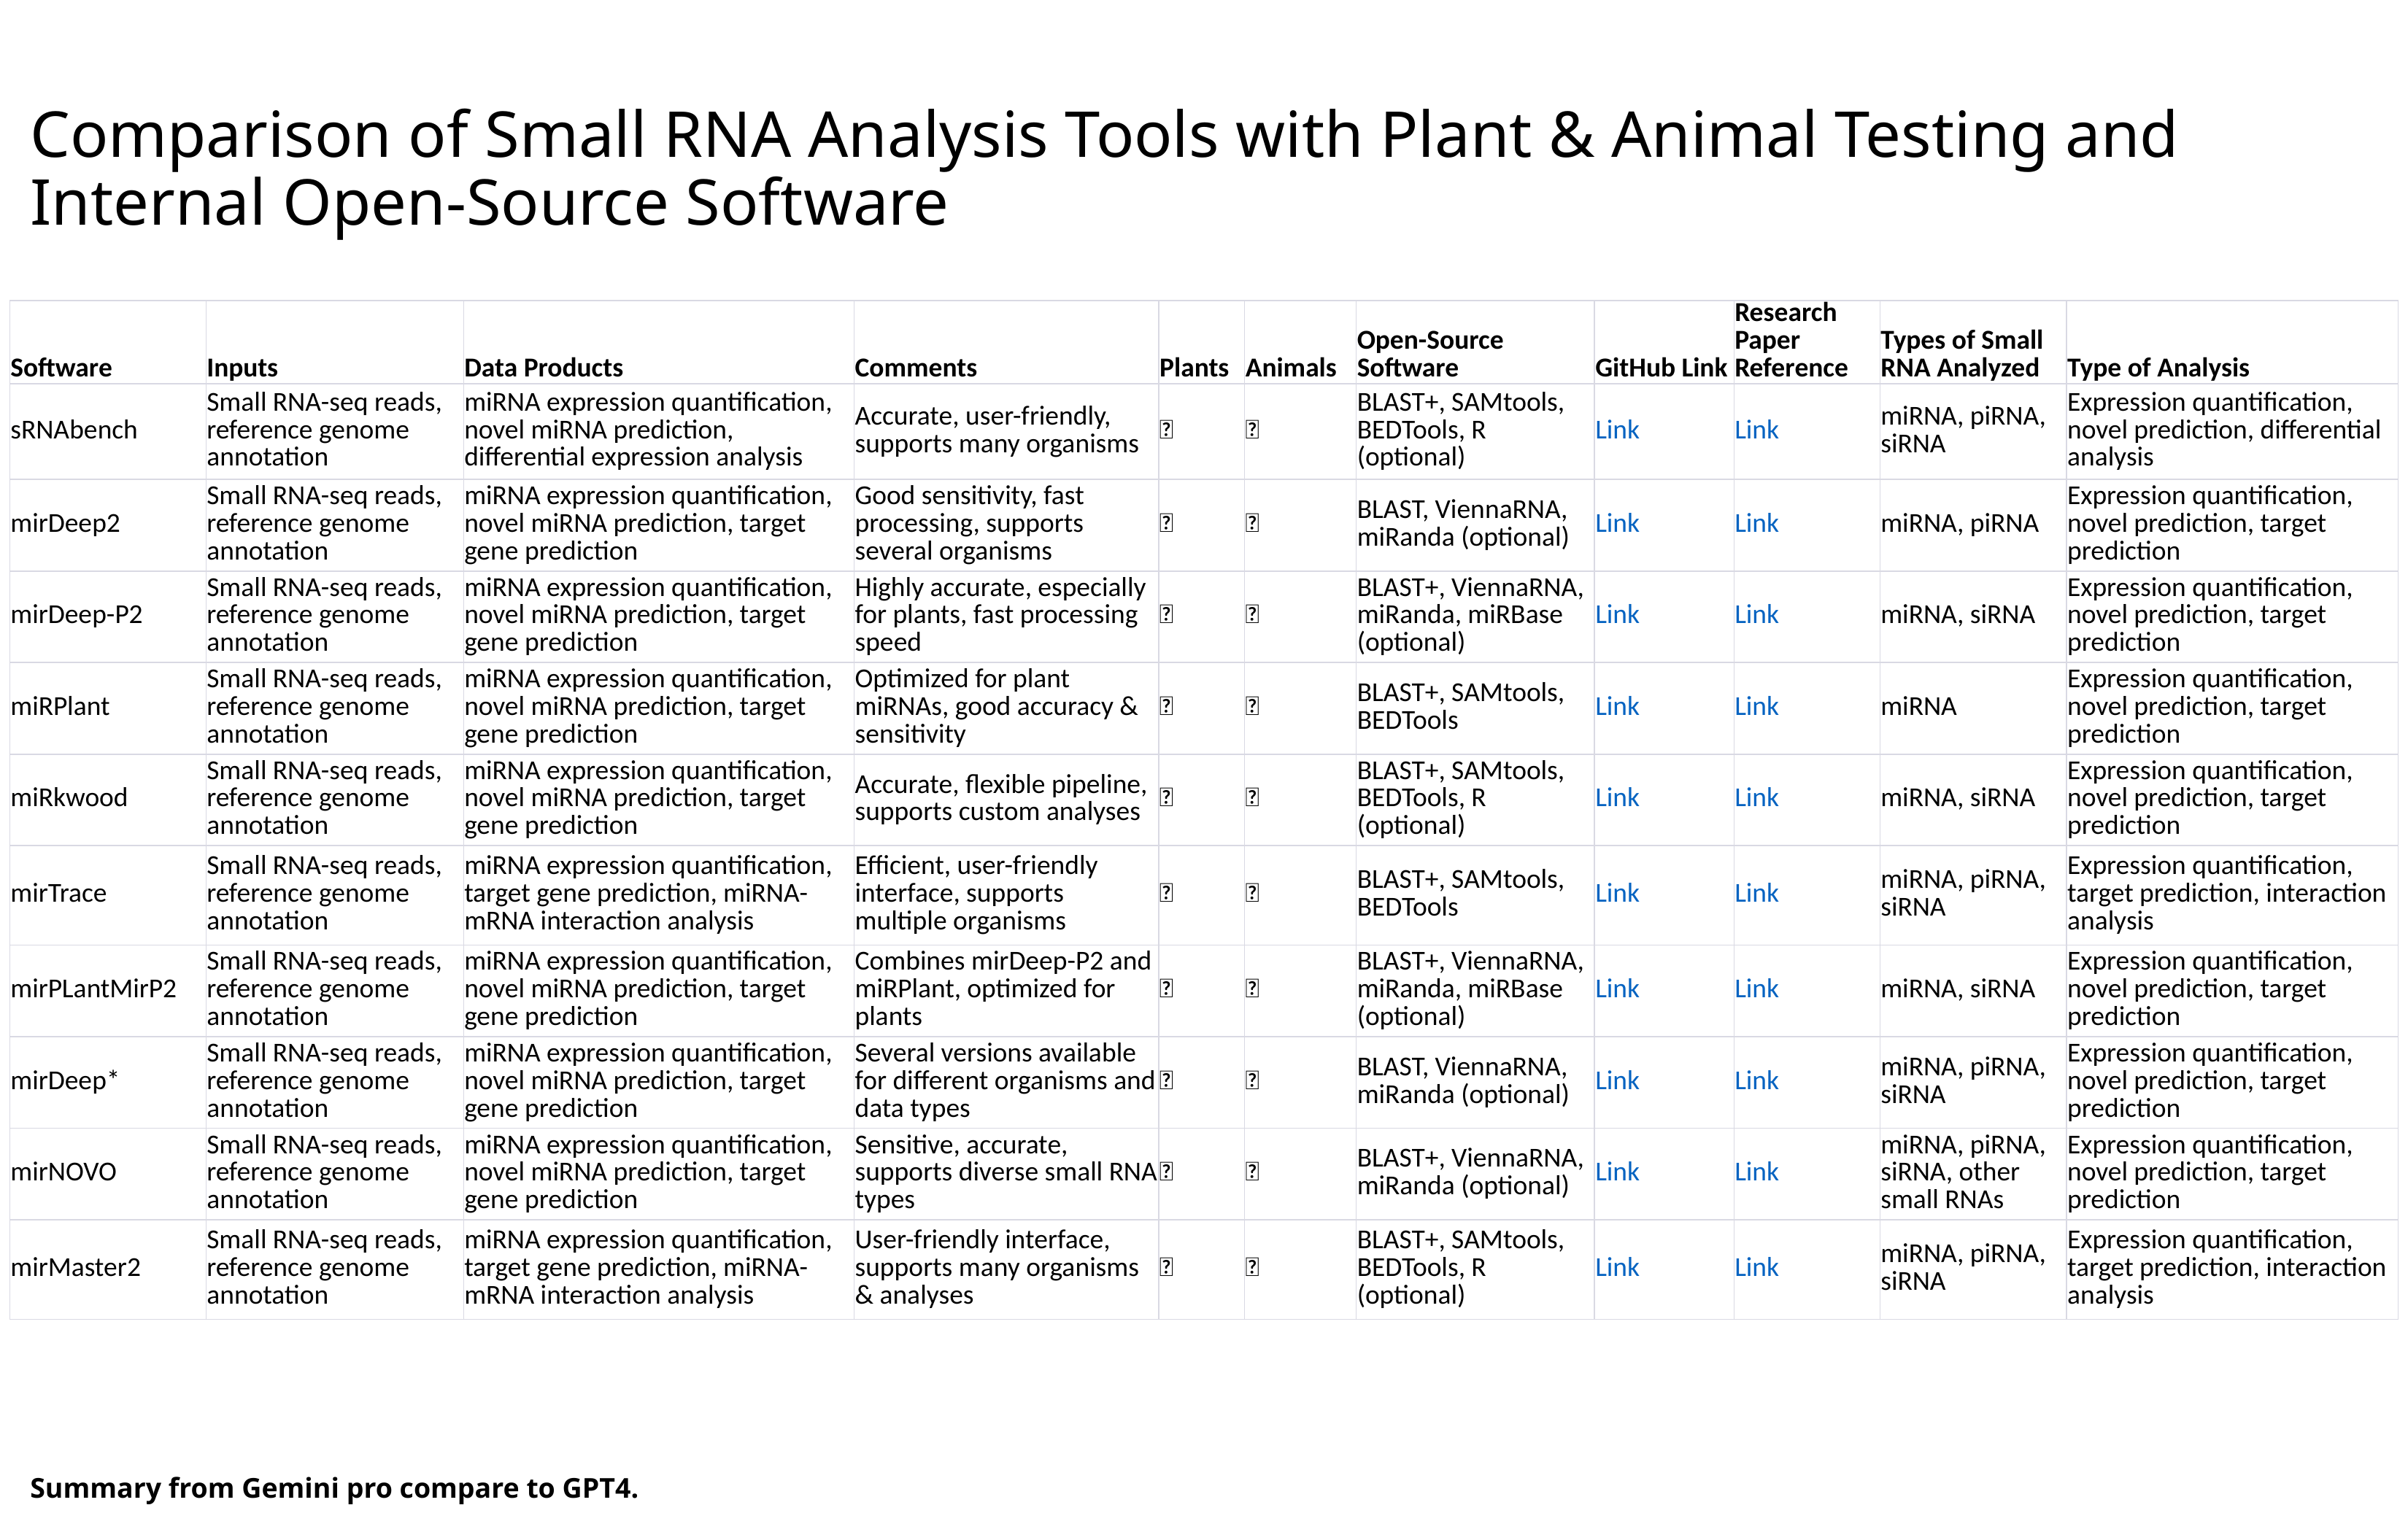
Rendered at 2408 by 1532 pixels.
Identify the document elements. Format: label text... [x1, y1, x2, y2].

table_cell ✅ [1159, 1220, 1244, 1319]
table_cell ✅ [1245, 755, 1356, 845]
table_cell Small RNA-seq reads, reference genome annotation [207, 1037, 463, 1128]
table_cell Link [1734, 755, 1880, 845]
table_header Plants [1159, 301, 1244, 383]
table_cell Small RNA-seq reads, reference genome annotation [207, 572, 463, 662]
table_cell Accurate, flexible pipeline, supports custom analyses [854, 755, 1158, 845]
table_cell ❌ [1245, 945, 1356, 1036]
table_cell Expression quantification, novel prediction, differential analysis [2067, 384, 2398, 479]
table_cell Expression quantification, target prediction, interaction analysis [2067, 846, 2398, 945]
table_cell Link [1595, 480, 1734, 570]
table_cell Link [1595, 1220, 1734, 1319]
table_cell Link [1734, 663, 1880, 754]
table_cell Accurate, user-friendly, supports many organisms [854, 384, 1158, 479]
table_header Inputs [207, 301, 463, 383]
table_cell ✅ [1159, 572, 1244, 662]
table_cell Several versions available for different organisms and data types [854, 1037, 1158, 1128]
table_cell ✅ [1245, 572, 1356, 662]
table_cell Small RNA-seq reads, reference genome annotation [207, 1220, 463, 1319]
table_cell ✅ [1159, 384, 1244, 479]
table_cell miRNA expression quantification, novel miRNA prediction, target gene prediction [464, 1037, 854, 1128]
table_cell BLAST+, ViennaRNA, miRanda (optional) [1357, 1129, 1594, 1219]
table_cell mirTrace [10, 846, 206, 945]
table_cell Link [1595, 945, 1734, 1036]
table_cell BLAST, ViennaRNA, miRanda (optional) [1357, 1037, 1594, 1128]
table_cell Expression quantification, novel prediction, target prediction [2067, 1037, 2398, 1128]
table_cell miRNA expression quantification, novel miRNA prediction, target gene prediction [464, 480, 854, 570]
table_cell Expression quantification, novel prediction, target prediction [2067, 572, 2398, 662]
table_header Types of Small RNA Analyzed [1880, 301, 2066, 383]
table_cell mirMaster2 [10, 1220, 206, 1319]
table_cell Link [1734, 1220, 1880, 1319]
table_cell Link [1734, 1129, 1880, 1219]
table_header Software [10, 301, 206, 383]
table_cell BLAST+, SAMtools, BEDTools [1357, 663, 1594, 754]
table_cell Expression quantification, novel prediction, target prediction [2067, 755, 2398, 845]
table_cell miRNA, piRNA, siRNA [1880, 384, 2066, 479]
table_header Data Products [464, 301, 854, 383]
table_cell Expression quantification, novel prediction, target prediction [2067, 945, 2398, 1036]
table_cell miRNA expression quantification, target gene prediction, miRNA-mRNA interaction analysis [464, 846, 854, 945]
table_cell miRPlant [10, 663, 206, 754]
table_cell Highly accurate, especially for plants, fast processing speed [854, 572, 1158, 662]
table_cell ❌ [1245, 663, 1356, 754]
table_header Animals [1245, 301, 1356, 383]
table_cell miRNA, piRNA, siRNA [1880, 1220, 2066, 1319]
table_cell miRNA, siRNA [1880, 945, 2066, 1036]
table_cell Link [1734, 1037, 1880, 1128]
table_header Comments [854, 301, 1158, 383]
text_box Summary from Gemini pro compare to GPT4. [19, 1465, 1251, 1509]
table_cell miRkwood [10, 755, 206, 845]
table_cell Link [1595, 384, 1734, 479]
table_header GitHub Link [1595, 301, 1734, 383]
table_cell Expression quantification, target prediction, interaction analysis [2067, 1220, 2398, 1319]
table_cell miRNA, piRNA, siRNA, other small RNAs [1880, 1129, 2066, 1219]
table_cell miRNA, siRNA [1880, 572, 2066, 662]
table_header Type of Analysis [2067, 301, 2398, 383]
table_cell BLAST+, SAMtools, BEDTools [1357, 846, 1594, 945]
table_cell Small RNA-seq reads, reference genome annotation [207, 480, 463, 570]
table_cell Link [1595, 846, 1734, 945]
table_cell BLAST+, SAMtools, BEDTools, R (optional) [1357, 755, 1594, 845]
table_cell Link [1595, 663, 1734, 754]
table_cell ✅ [1245, 1037, 1356, 1128]
table_cell miRNA [1880, 663, 2066, 754]
table_cell Sensitive, accurate, supports diverse small RNA types [854, 1129, 1158, 1219]
table_cell sRNAbench [10, 384, 206, 479]
table_cell BLAST+, ViennaRNA, miRanda, miRBase (optional) [1357, 572, 1594, 662]
table_cell BLAST+, SAMtools, BEDTools, R (optional) [1357, 384, 1594, 479]
table_cell mirDeep-P2 [10, 572, 206, 662]
table_header Research Paper Reference [1734, 301, 1880, 383]
table_cell ✅ [1159, 846, 1244, 945]
table_cell Expression quantification, novel prediction, target prediction [2067, 663, 2398, 754]
table_cell ✅ [1245, 1129, 1356, 1219]
table_cell Expression quantification, novel prediction, target prediction [2067, 480, 2398, 570]
table_cell mirDeep* [10, 1037, 206, 1128]
table_cell Link [1734, 945, 1880, 1036]
table_cell Small RNA-seq reads, reference genome annotation [207, 755, 463, 845]
table_cell ✅ [1159, 480, 1244, 570]
table_cell Link [1734, 846, 1880, 945]
table_cell Small RNA-seq reads, reference genome annotation [207, 945, 463, 1036]
table_cell miRNA expression quantification, novel miRNA prediction, target gene prediction [464, 663, 854, 754]
table_cell Link [1595, 1037, 1734, 1128]
table_cell miRNA, piRNA, siRNA [1880, 846, 2066, 945]
table_cell Link [1734, 572, 1880, 662]
table_header Open-Source Software [1357, 301, 1594, 383]
table_cell ✅ [1245, 384, 1356, 479]
table_cell Efficient, user-friendly interface, supports multiple organisms [854, 846, 1158, 945]
table_cell User-friendly interface, supports many organisms & analyses [854, 1220, 1158, 1319]
text_box [2354, 369, 2377, 446]
table_cell BLAST+, ViennaRNA, miRanda, miRBase (optional) [1357, 945, 1594, 1036]
table_cell Combines mirDeep-P2 and miRPlant, optimized for plants [854, 945, 1158, 1036]
table_cell miRNA expression quantification, novel miRNA prediction, differential expression analysis [464, 384, 854, 479]
table_cell ✅ [1159, 755, 1244, 845]
table_cell ✅ [1159, 945, 1244, 1036]
table_cell ✅ [1159, 1129, 1244, 1219]
table_cell miRNA expression quantification, novel miRNA prediction, target gene prediction [464, 572, 854, 662]
table_cell miRNA, piRNA [1880, 480, 2066, 570]
table_cell mirDeep2 [10, 480, 206, 570]
table_cell ✅ [1245, 1220, 1356, 1319]
table_cell BLAST+, SAMtools, BEDTools, R (optional) [1357, 1220, 1594, 1319]
table_cell Link [1734, 480, 1880, 570]
table_cell miRNA, siRNA [1880, 755, 2066, 845]
table_cell Optimized for plant miRNAs, good accuracy & sensitivity [854, 663, 1158, 754]
table_cell Small RNA-seq reads, reference genome annotation [207, 663, 463, 754]
table_cell Small RNA-seq reads, reference genome annotation [207, 846, 463, 945]
table_cell Link [1734, 384, 1880, 479]
table_cell miRNA expression quantification, target gene prediction, miRNA-mRNA interaction analysis [464, 1220, 854, 1319]
table_cell Small RNA-seq reads, reference genome annotation [207, 384, 463, 479]
table_cell miRNA expression quantification, novel miRNA prediction, target gene prediction [464, 1129, 854, 1219]
table_cell mirPLantMirP2 [10, 945, 206, 1036]
table_cell ✅ [1245, 480, 1356, 570]
table_cell ✅ [1159, 1037, 1244, 1128]
table_cell ✅ [1245, 846, 1356, 945]
table_cell BLAST, ViennaRNA, miRanda (optional) [1357, 480, 1594, 570]
table_cell Small RNA-seq reads, reference genome annotation [207, 1129, 463, 1219]
title Comparison of Small RNA Analysis Tools with Plant & Animal Testing and Internal Open-Source Software [19, 94, 2408, 391]
table_cell Link [1595, 755, 1734, 845]
table_cell Link [1595, 572, 1734, 662]
table_cell miRNA, piRNA, siRNA [1880, 1037, 2066, 1128]
table_cell Good sensitivity, fast processing, supports several organisms [854, 480, 1158, 570]
table_cell miRNA expression quantification, novel miRNA prediction, target gene prediction [464, 755, 854, 845]
table_cell ✅ [1159, 663, 1244, 754]
table_cell Expression quantification, novel prediction, target prediction [2067, 1129, 2398, 1219]
table_cell mirNOVO [10, 1129, 206, 1219]
table_cell miRNA expression quantification, novel miRNA prediction, target gene prediction [464, 945, 854, 1036]
table_cell Link [1595, 1129, 1734, 1219]
